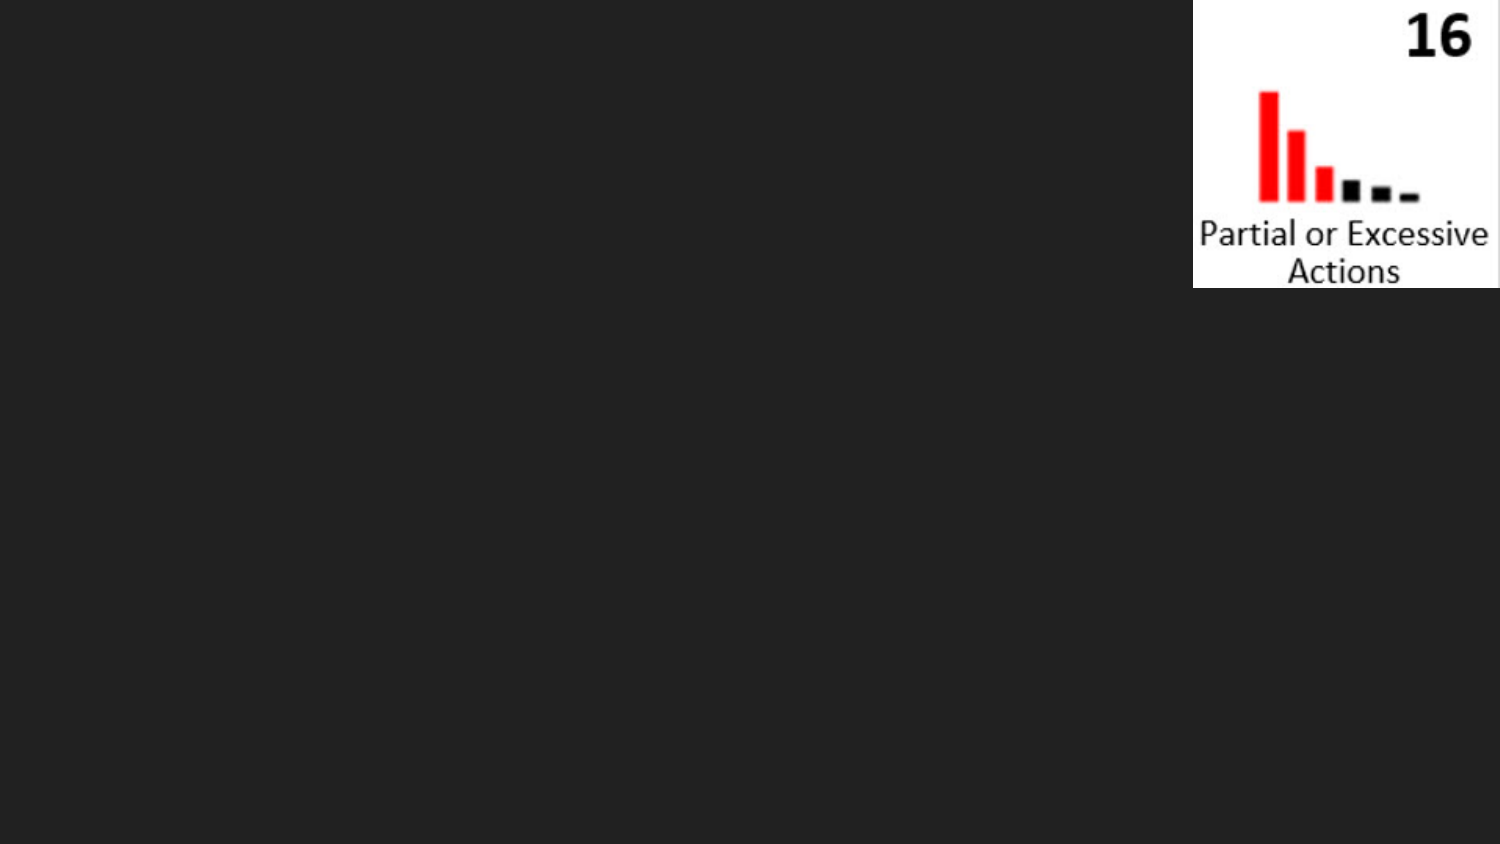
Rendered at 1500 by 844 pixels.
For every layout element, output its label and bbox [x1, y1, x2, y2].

picture [1193, 0, 1500, 288]
